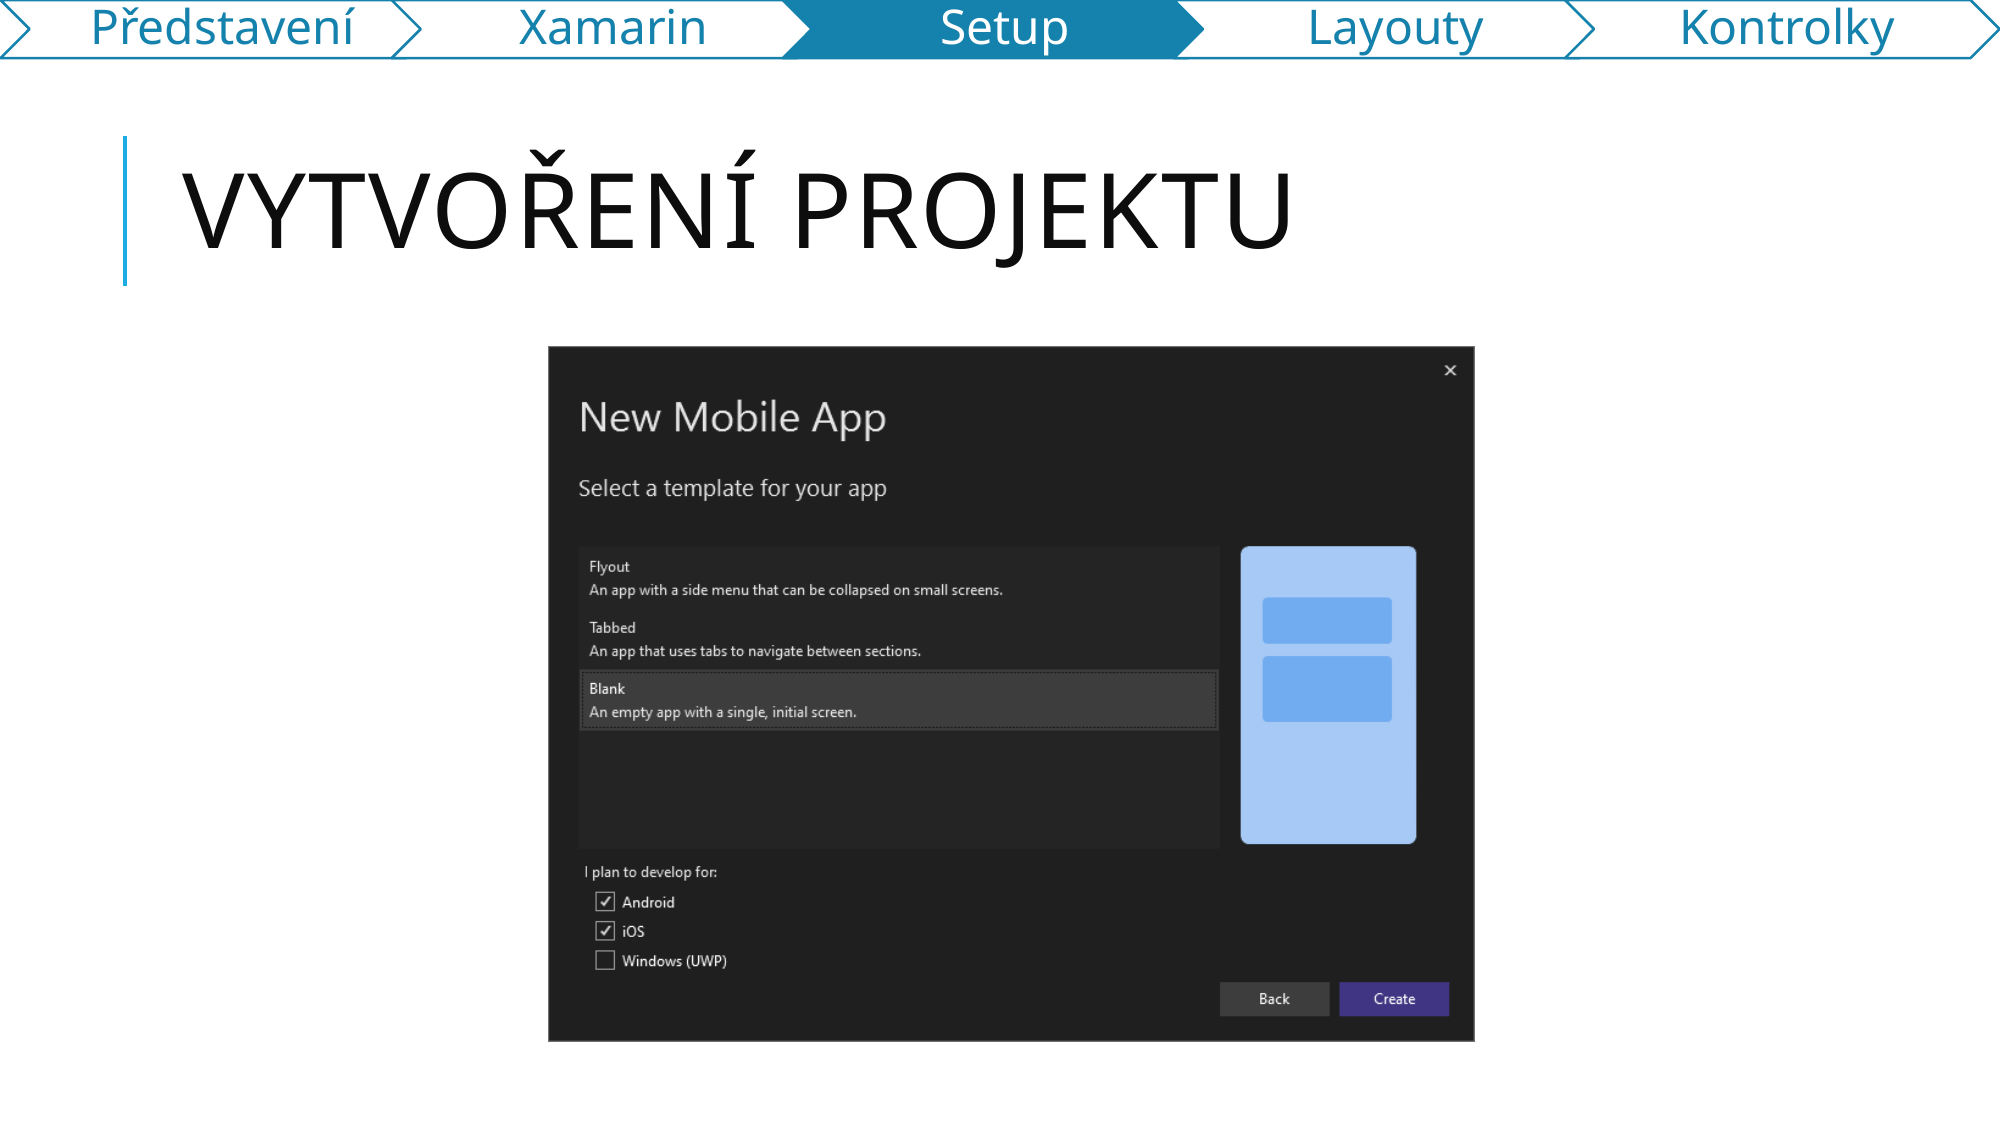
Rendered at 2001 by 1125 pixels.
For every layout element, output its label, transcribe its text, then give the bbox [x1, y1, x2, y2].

picture [548, 346, 1476, 1042]
title Vytvoření projektu [168, 96, 1763, 342]
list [0, 0, 2000, 59]
